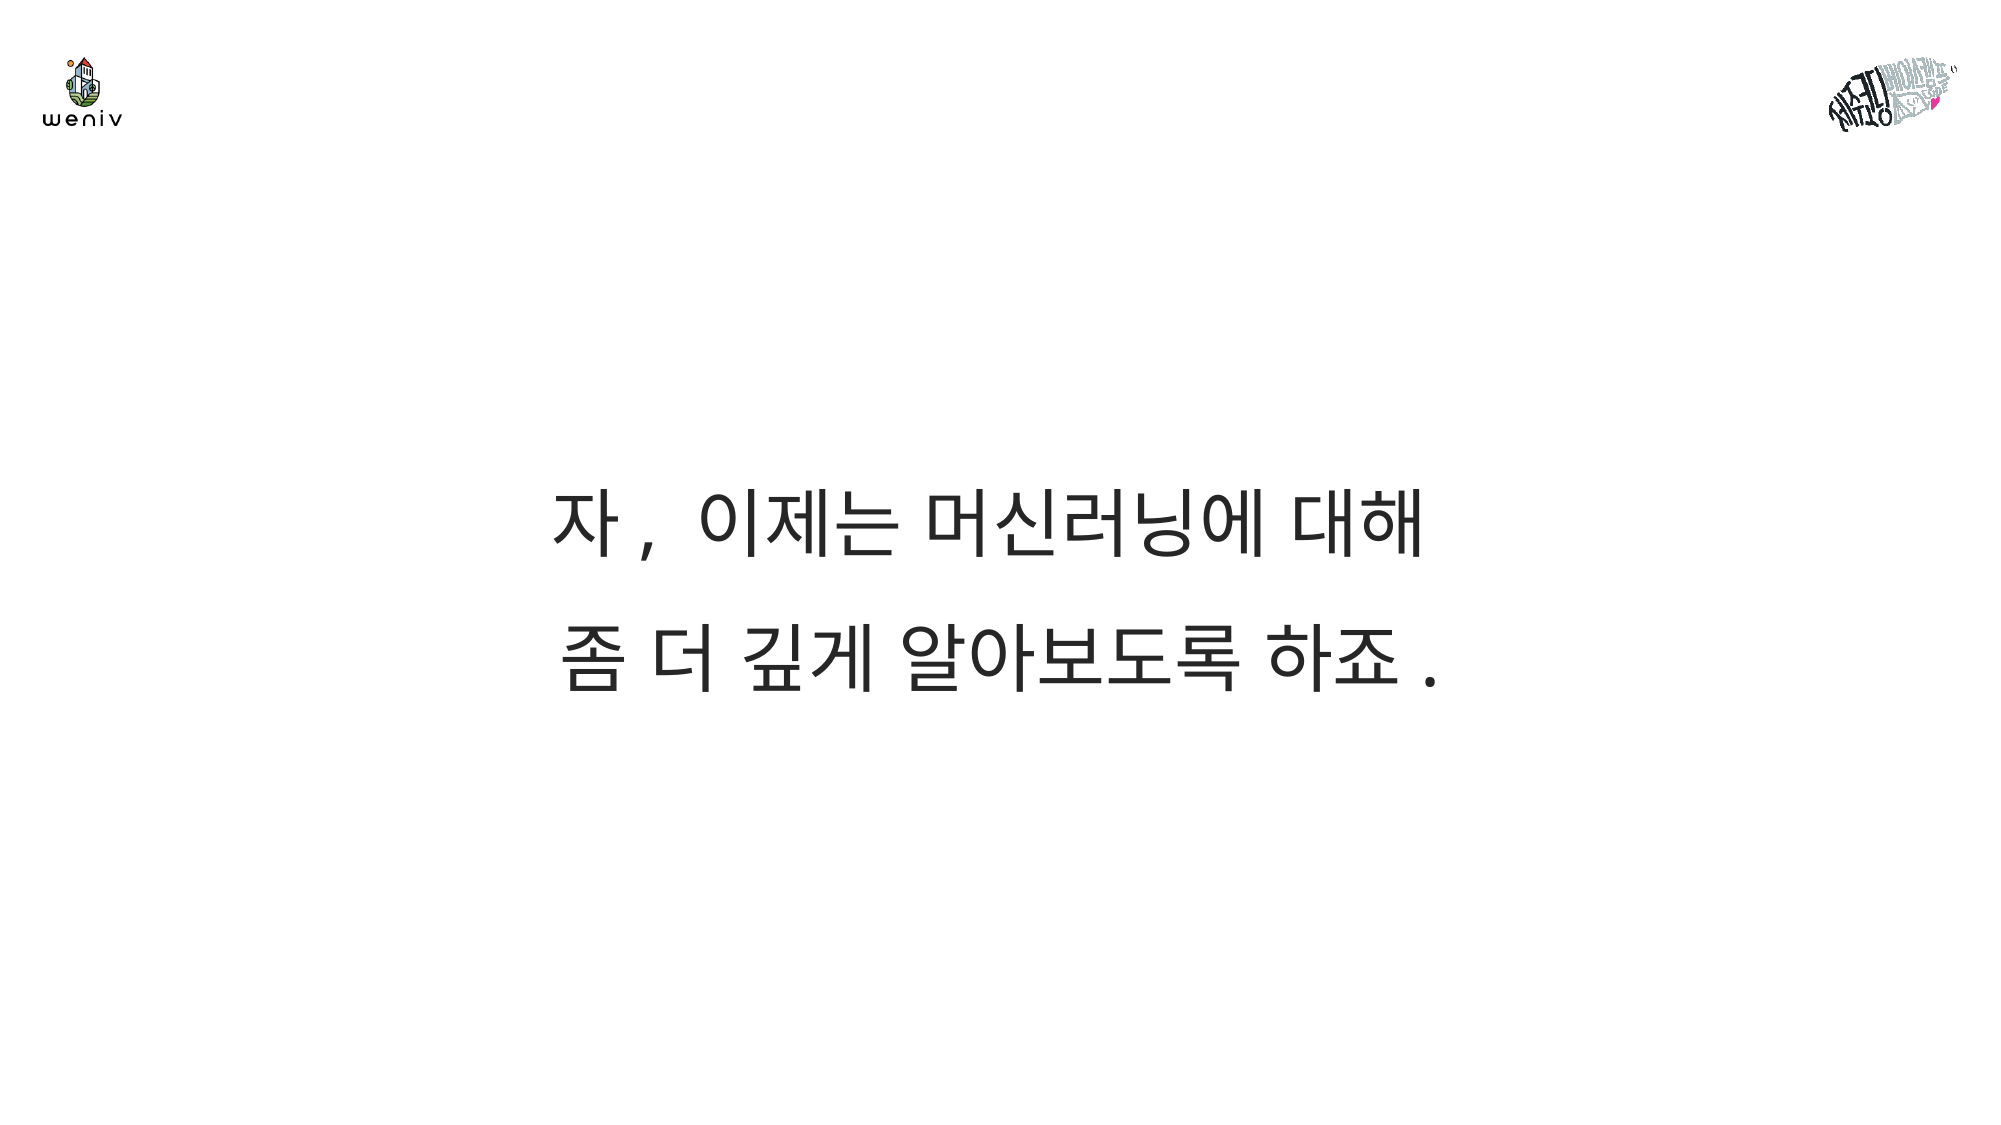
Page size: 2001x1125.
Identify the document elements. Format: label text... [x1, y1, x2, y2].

picture [1829, 57, 1957, 133]
picture [43, 57, 122, 126]
text_box 자, 이제는 머신러닝에 대해 좀 더 깊게 알아보도록 하죠. [380, 424, 1619, 710]
